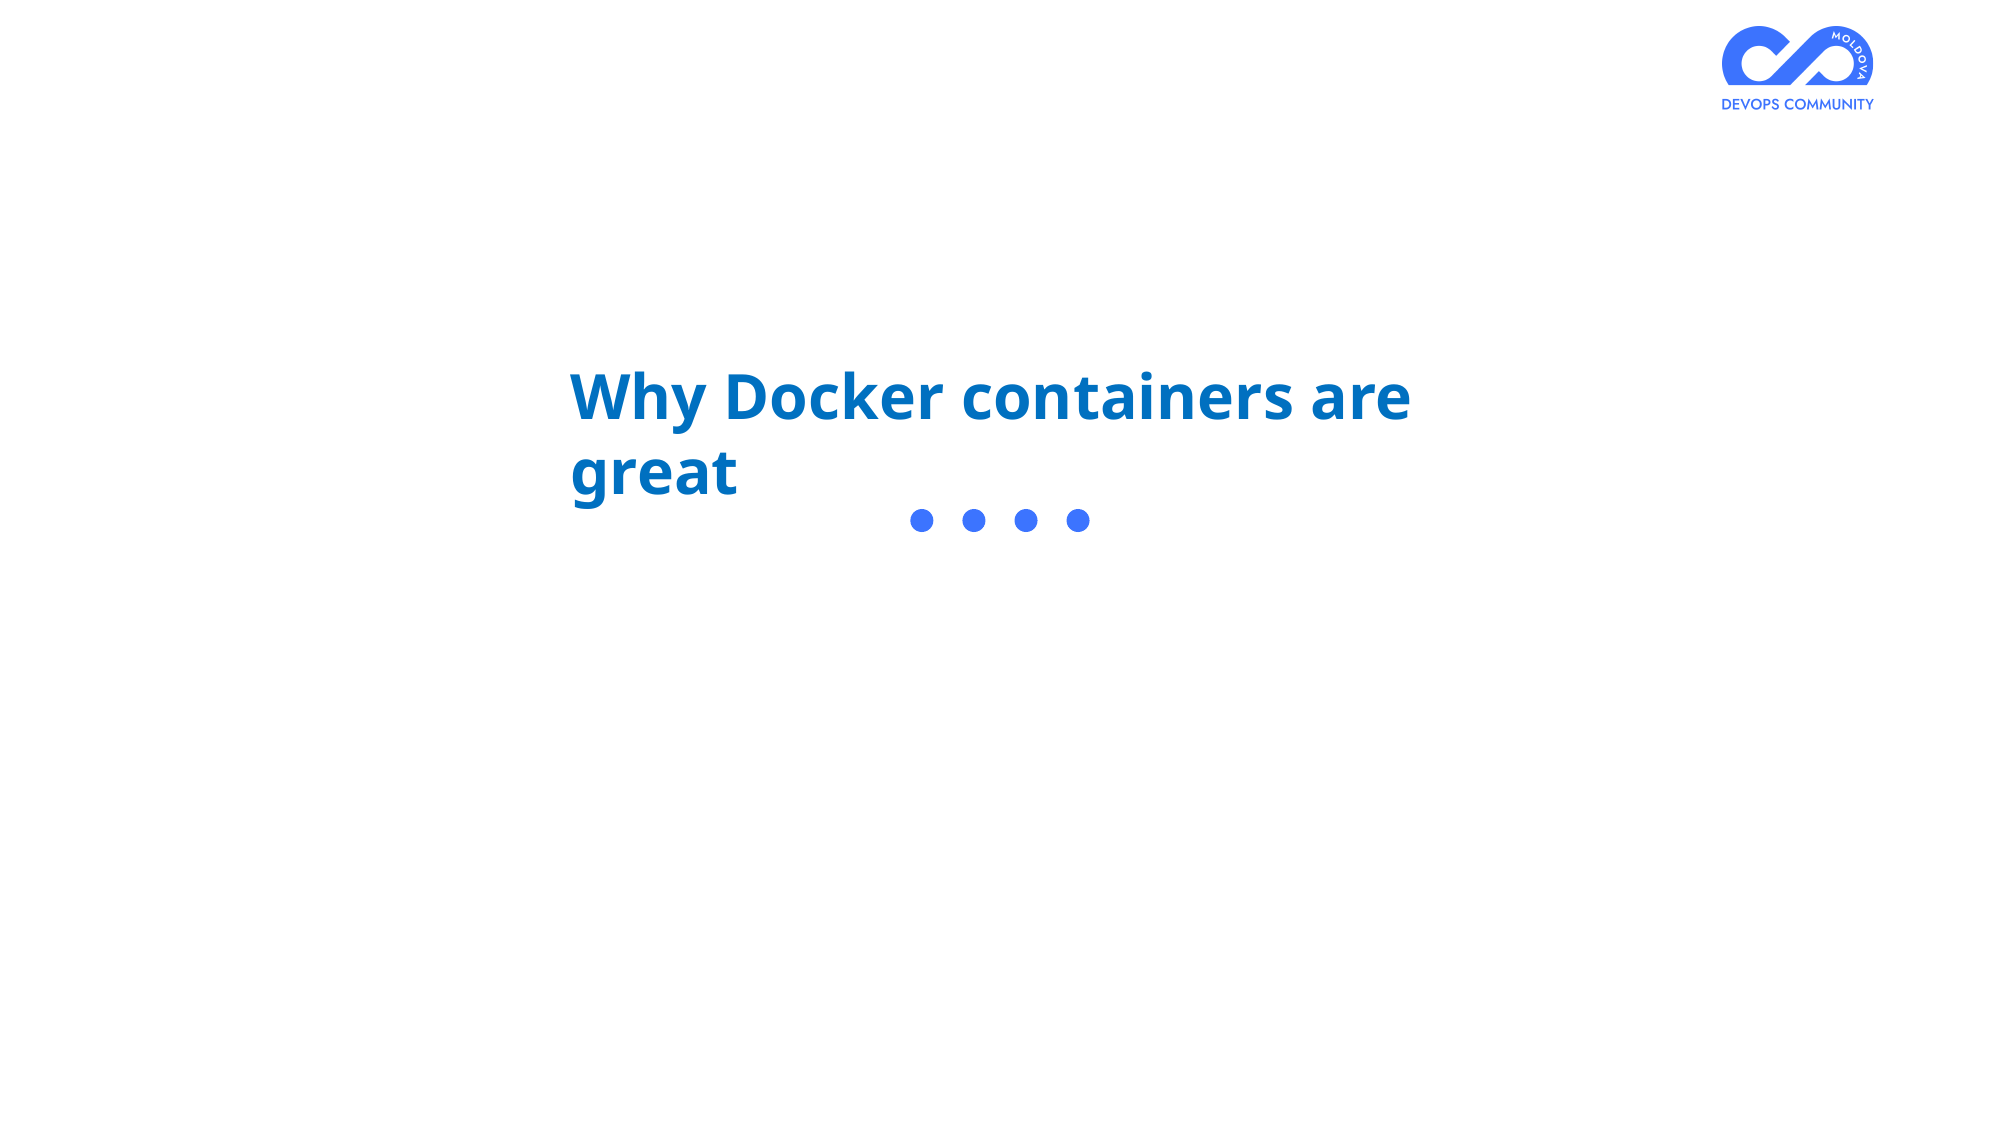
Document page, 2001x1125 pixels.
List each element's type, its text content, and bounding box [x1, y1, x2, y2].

text_box Why Docker containers are great [555, 349, 1445, 515]
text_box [910, 508, 1090, 533]
picture [1722, 26, 1874, 110]
